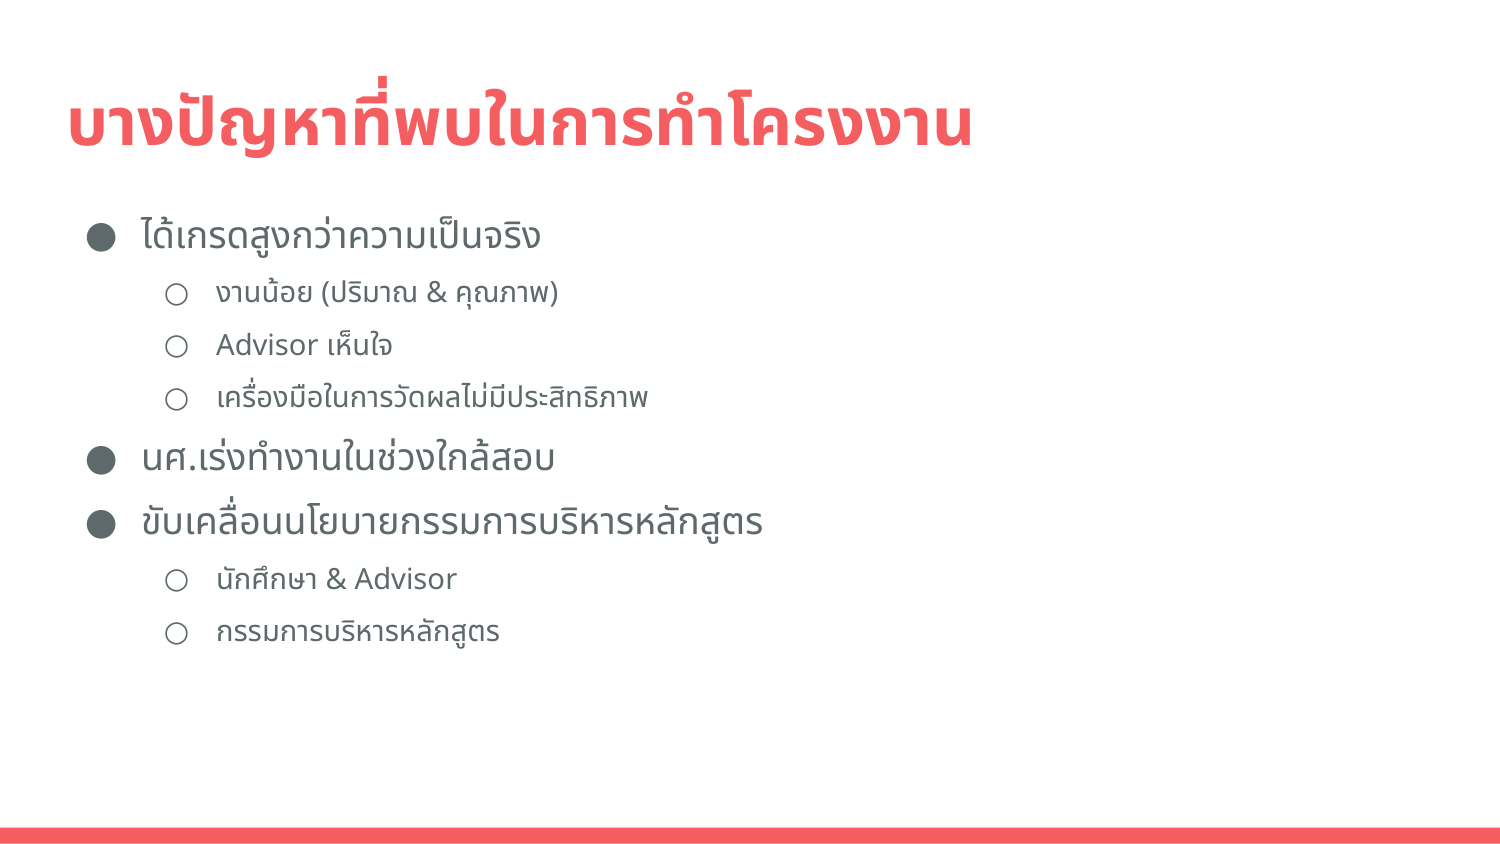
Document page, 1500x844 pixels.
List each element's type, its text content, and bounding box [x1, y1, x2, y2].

list ได้เกรดสูงกว่าความเป็นจริง งานน้อย (ปริมาณ & คุณภาพ) Advisor เห็นใจ เครื่องมือในการวัดผลไม่มีประสิทธิภาพ นศ.เร่งทำงานในช่วงใกล้สอบ ขับเคลื่อนนโยบายกรรมการบริหารหลักสูตร นักศึกษา & Advisor กรรมการบริหารหลักสูตร [51, 189, 1449, 750]
title บางปัญหาที่พบในการทำโครงงาน [51, 64, 1449, 167]
